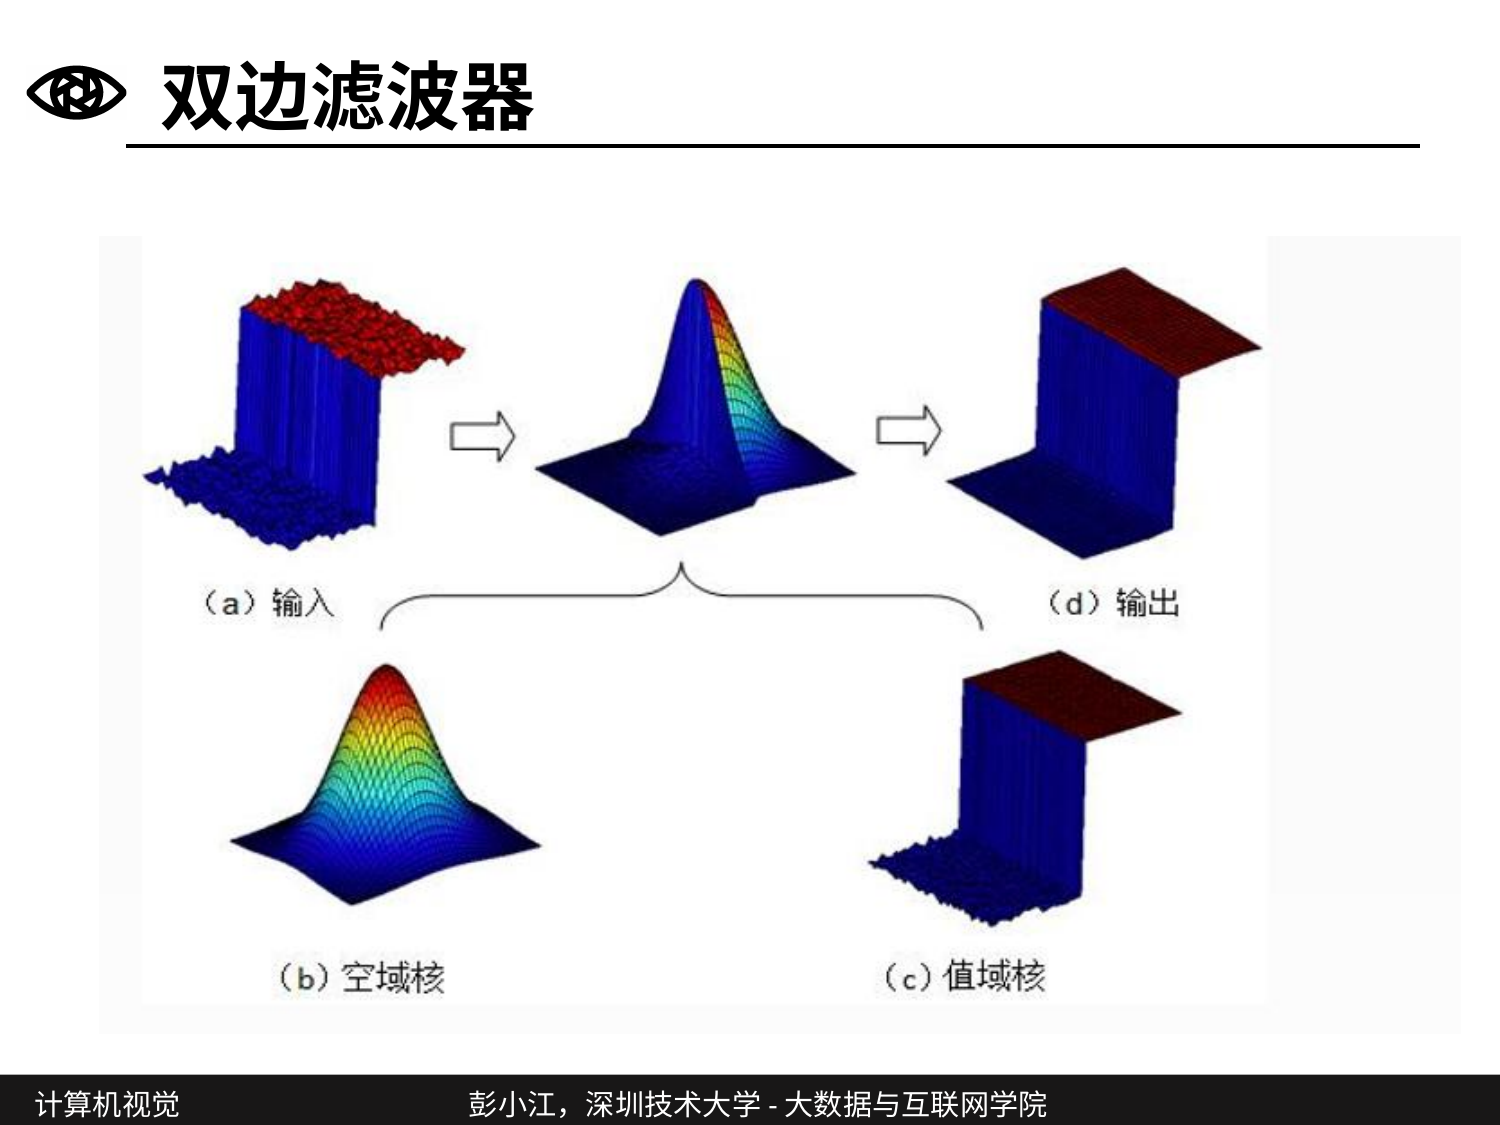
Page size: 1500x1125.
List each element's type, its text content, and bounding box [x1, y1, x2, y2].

picture [99, 236, 1461, 1034]
text_box 双边滤波器 [76, 42, 1235, 147]
